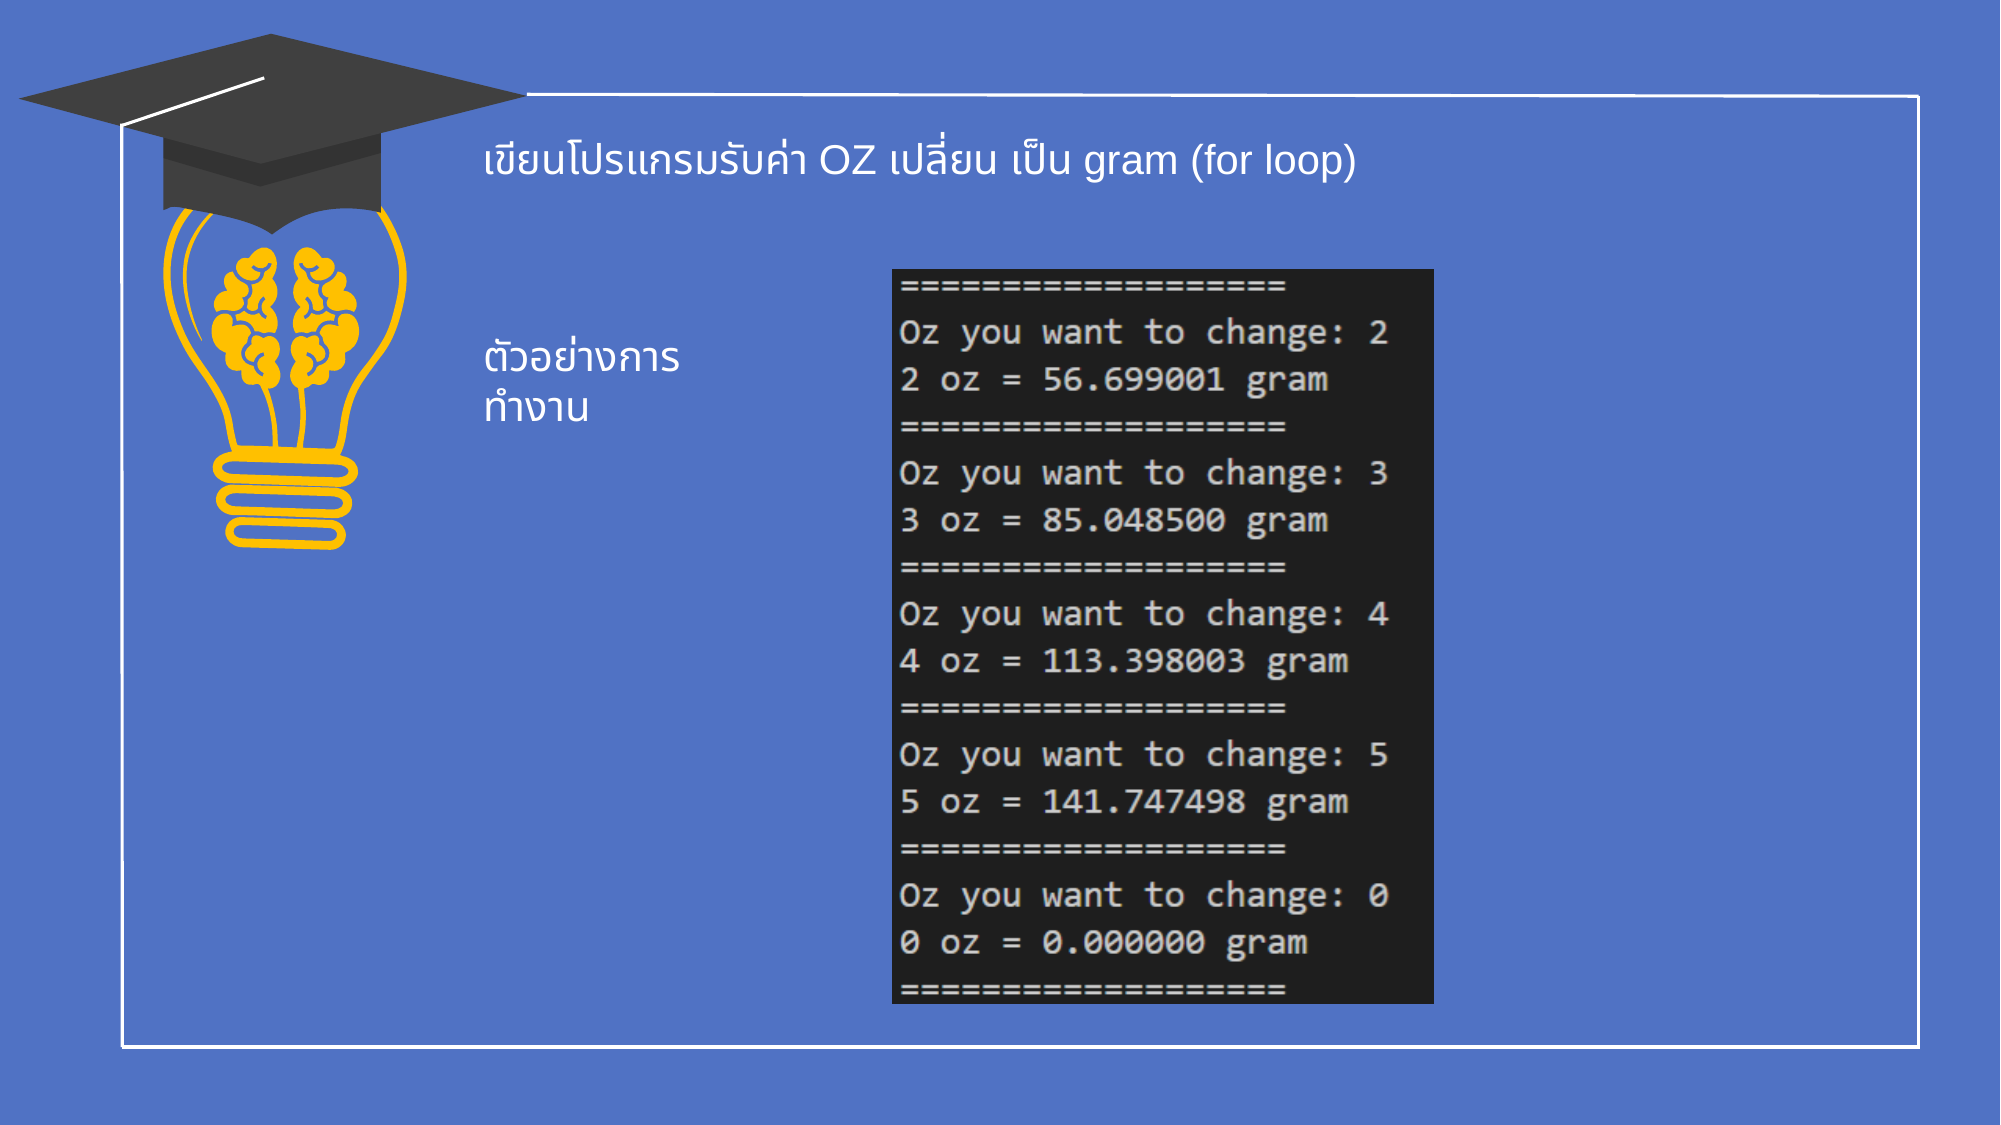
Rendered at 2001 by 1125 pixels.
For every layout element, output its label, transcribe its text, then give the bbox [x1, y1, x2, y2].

text_box ตัวอย่างการทำงาน [527, 322, 712, 438]
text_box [18, 33, 527, 1048]
text_box เขียนโปรแกรมรับค่า OZ เปลี่ยน เป็น gram (for loop) [527, 125, 1822, 191]
picture [892, 269, 1434, 1004]
